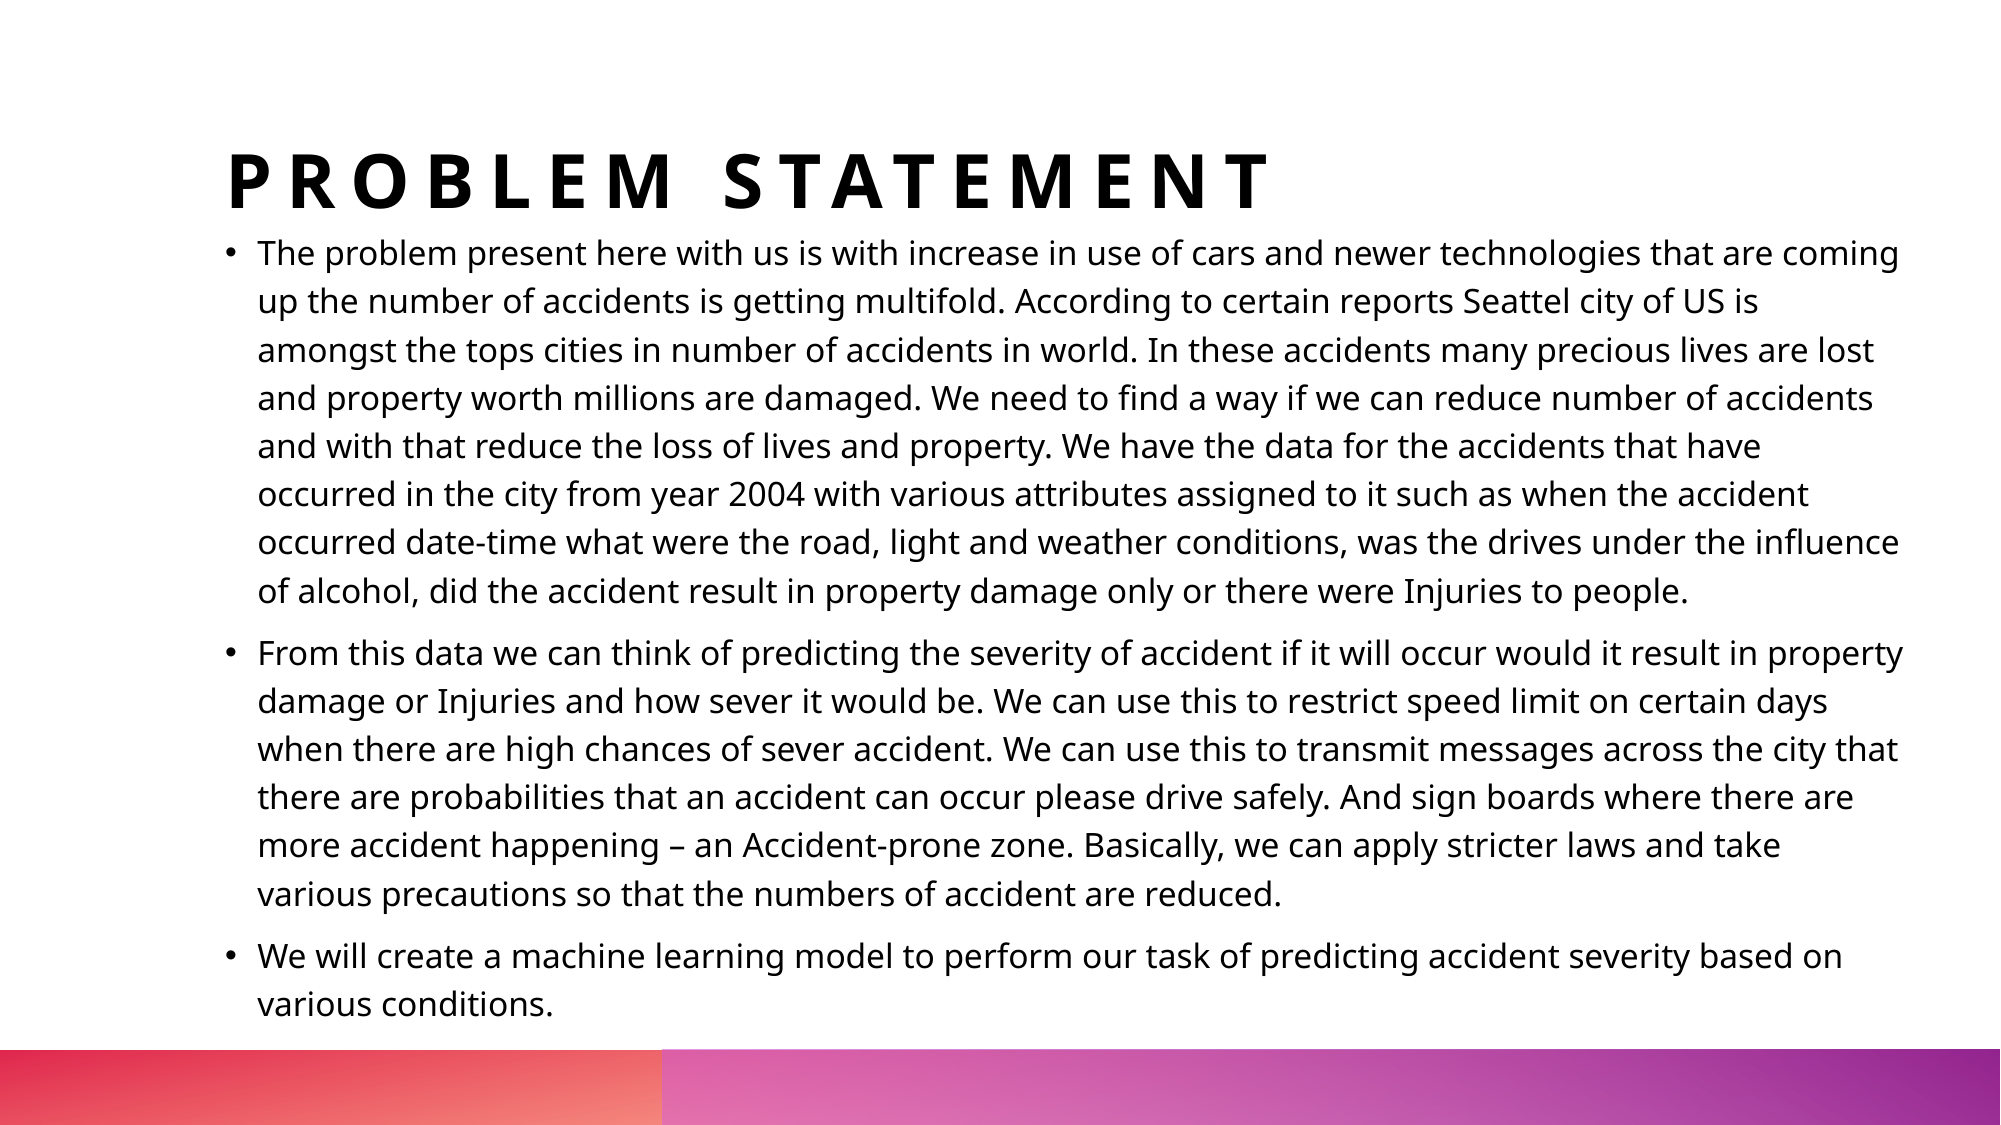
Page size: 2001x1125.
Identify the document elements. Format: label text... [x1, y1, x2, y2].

list The problem present here with us is with increase in use of cars and newer technologies that are coming up the number of accidents is getting multifold. According to certain reports Seattel city of US is amongst the tops cities in number of accidents in world. In these accidents many precious lives are lost and property worth millions are damaged. We need to find a way if we can reduce number of accidents and with that reduce the loss of lives and property. We have the data for the accidents that have occurred in the city from year 2004 with various attributes assigned to it such as when the accident occurred date-time what were the road, light and weather conditions, was the drives under the influence of alcohol, did the accident result in property damage only or there were Injuries to people. From this data we can think of predicting the severity of accident if it will occur would it result in property damage or Injuries and how sever it would be. We can use this to restrict speed limit on certain days when there are high chances of sever accident. We can use this to transmit messages across the city that there are probabilities that an accident can occur please drive safely. And sign boards where there are more accident happening – an Accident-prone zone. Basically, we can apply stricter laws and take various precautions so that the numbers of accident are reduced. We will create a machine learning model to perform our task of predicting accident severity based on various conditions. [225, 224, 1905, 1084]
title Problem Statement [225, 56, 1905, 224]
